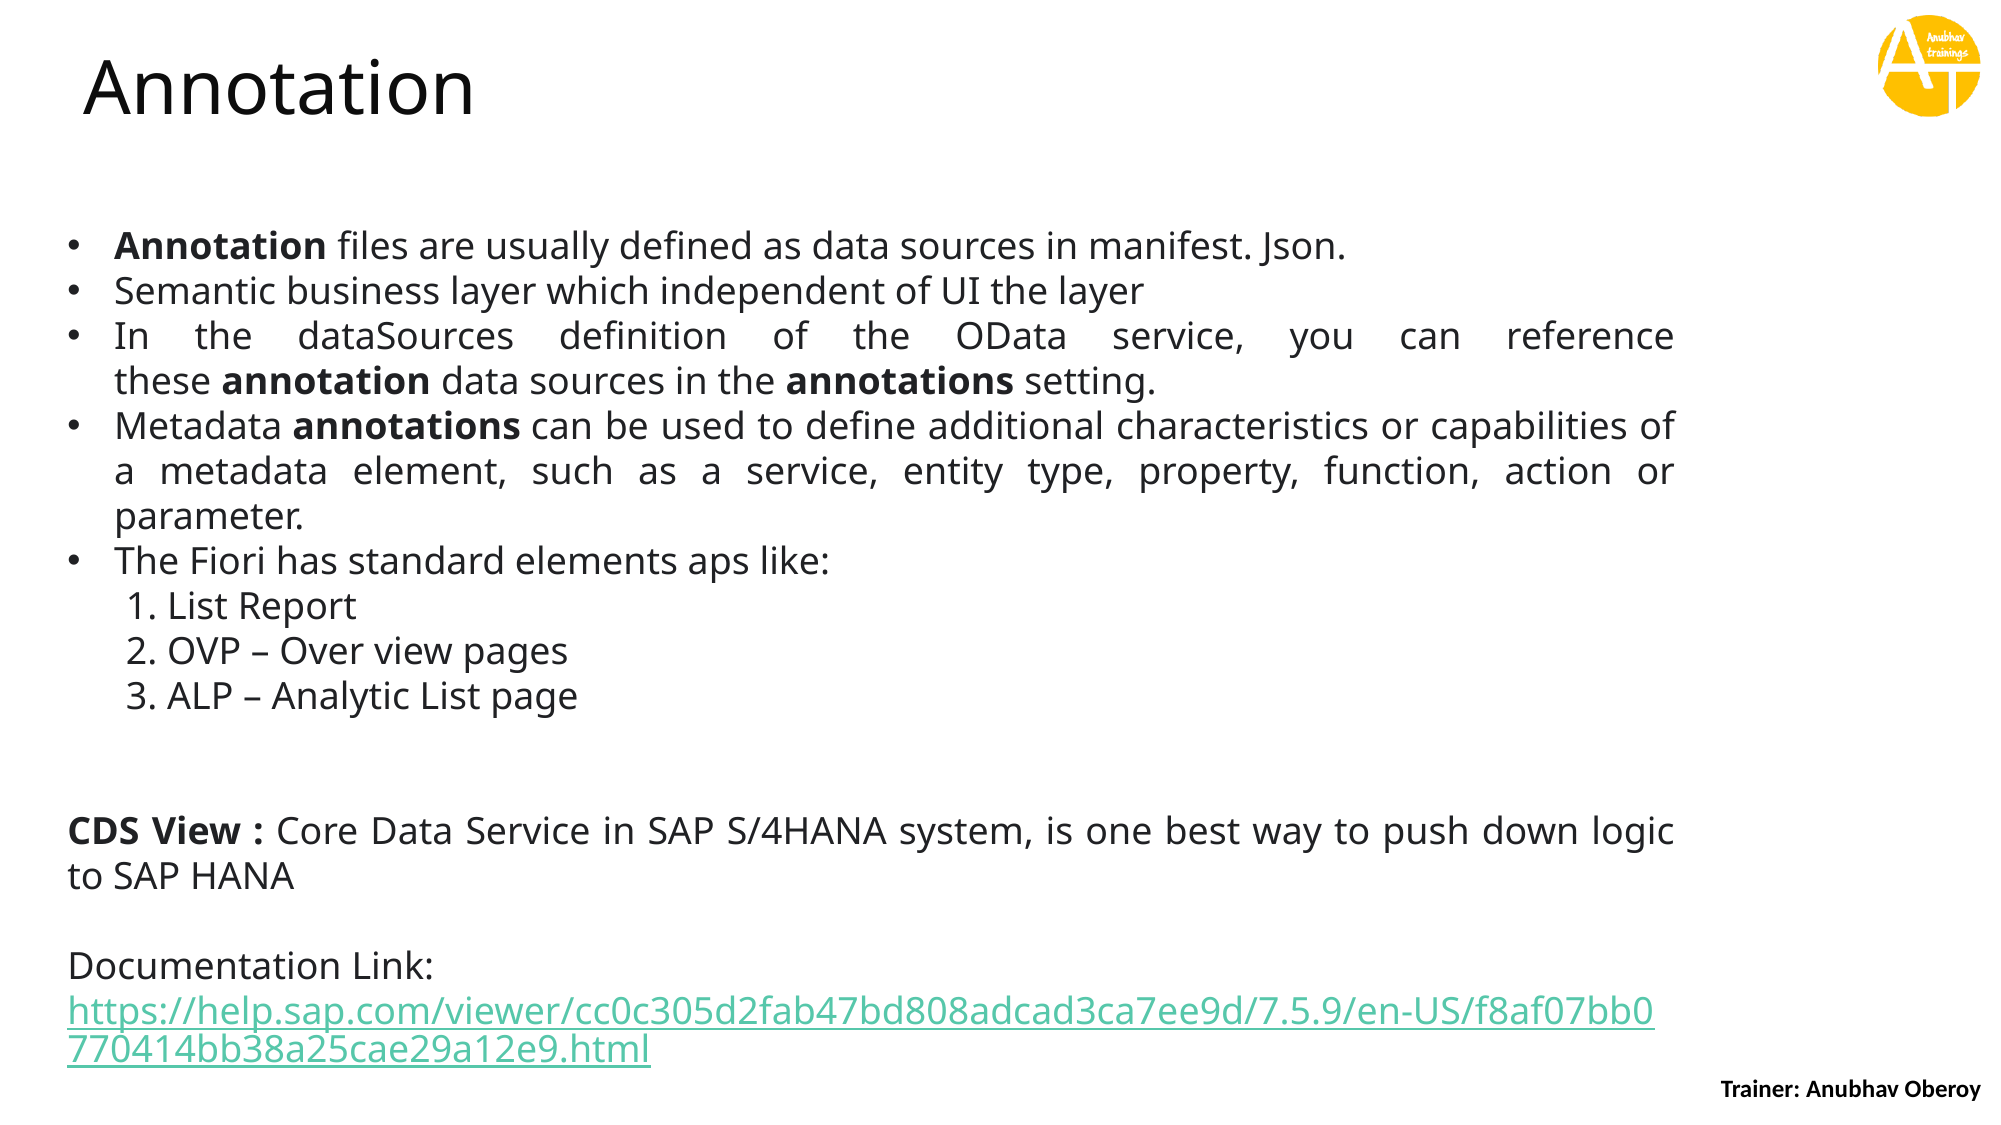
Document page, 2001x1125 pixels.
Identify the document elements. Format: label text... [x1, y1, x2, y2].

title Annotation [69, 32, 1324, 149]
text_box Annotation files are usually defined as data sources in manifest. Json. Semantic business layer which independent of UI the layer In the dataSources definition of the OData service, you can reference these annotation data sources in the annotations setting. Metadata annotations can be used to define additional characteristics or capabilities of a metadata element, such as a service, entity type, property, function, action or parameter. The Fiori has standard elements aps like: 1. List Report 2. OVP – Over view pages 3. ALP – Analytic List page CDS View : Core Data Service in SAP S/4HANA system, is one best way to push down logic to SAP HANA Documentation Link: https://help.sap.com/viewer/cc0c305d2fab47bd808adcad3ca7ee9d/7.5.9/en-US/f8af07bb0770414bb38a25cae29a12e9.html [52, 214, 1691, 1091]
text_box Trainer: Anubhav Oberoy [1668, 1070, 2000, 1104]
picture [1867, 8, 1986, 125]
